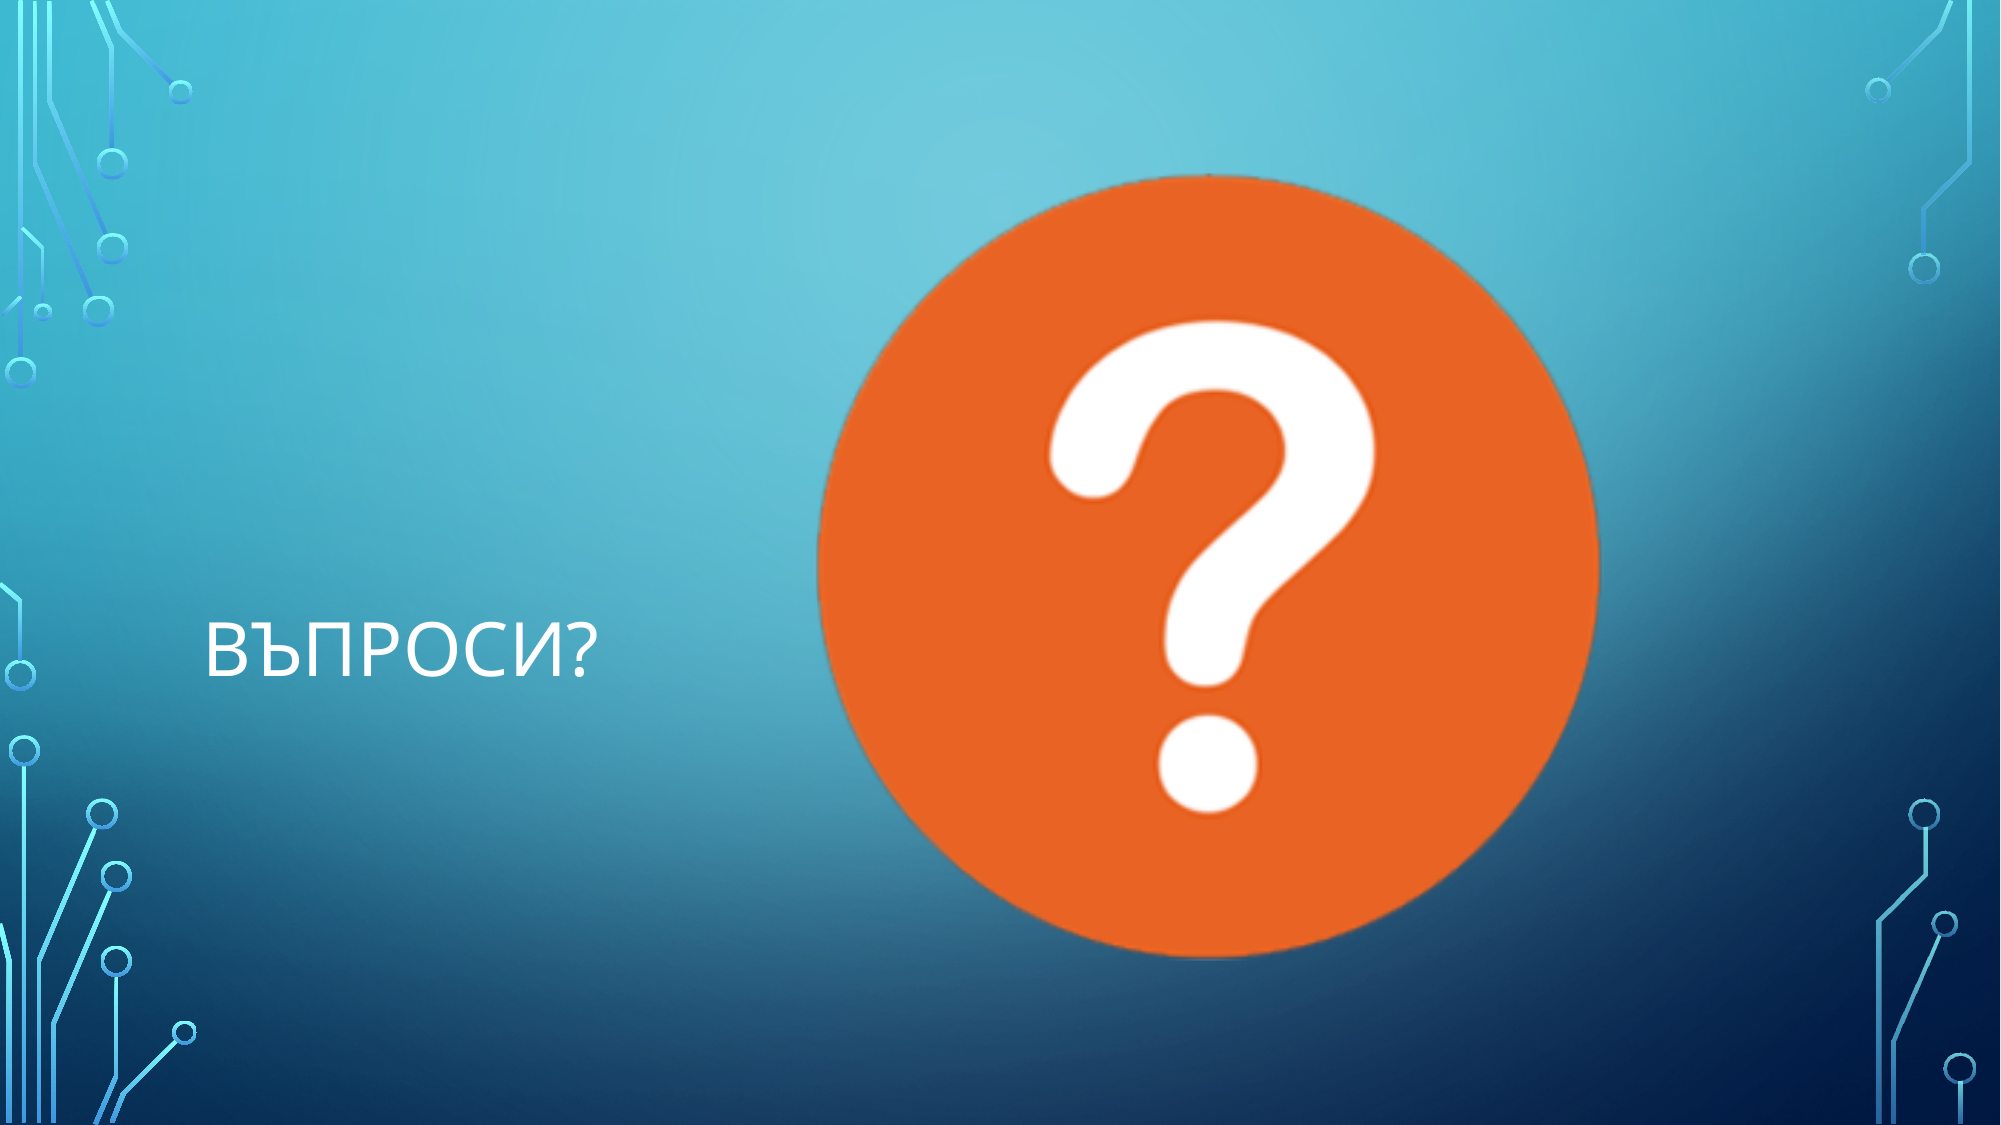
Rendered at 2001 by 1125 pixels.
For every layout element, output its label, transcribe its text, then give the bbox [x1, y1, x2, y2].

title Въпроси? [187, 232, 349, 701]
picture [349, 149, 2000, 981]
